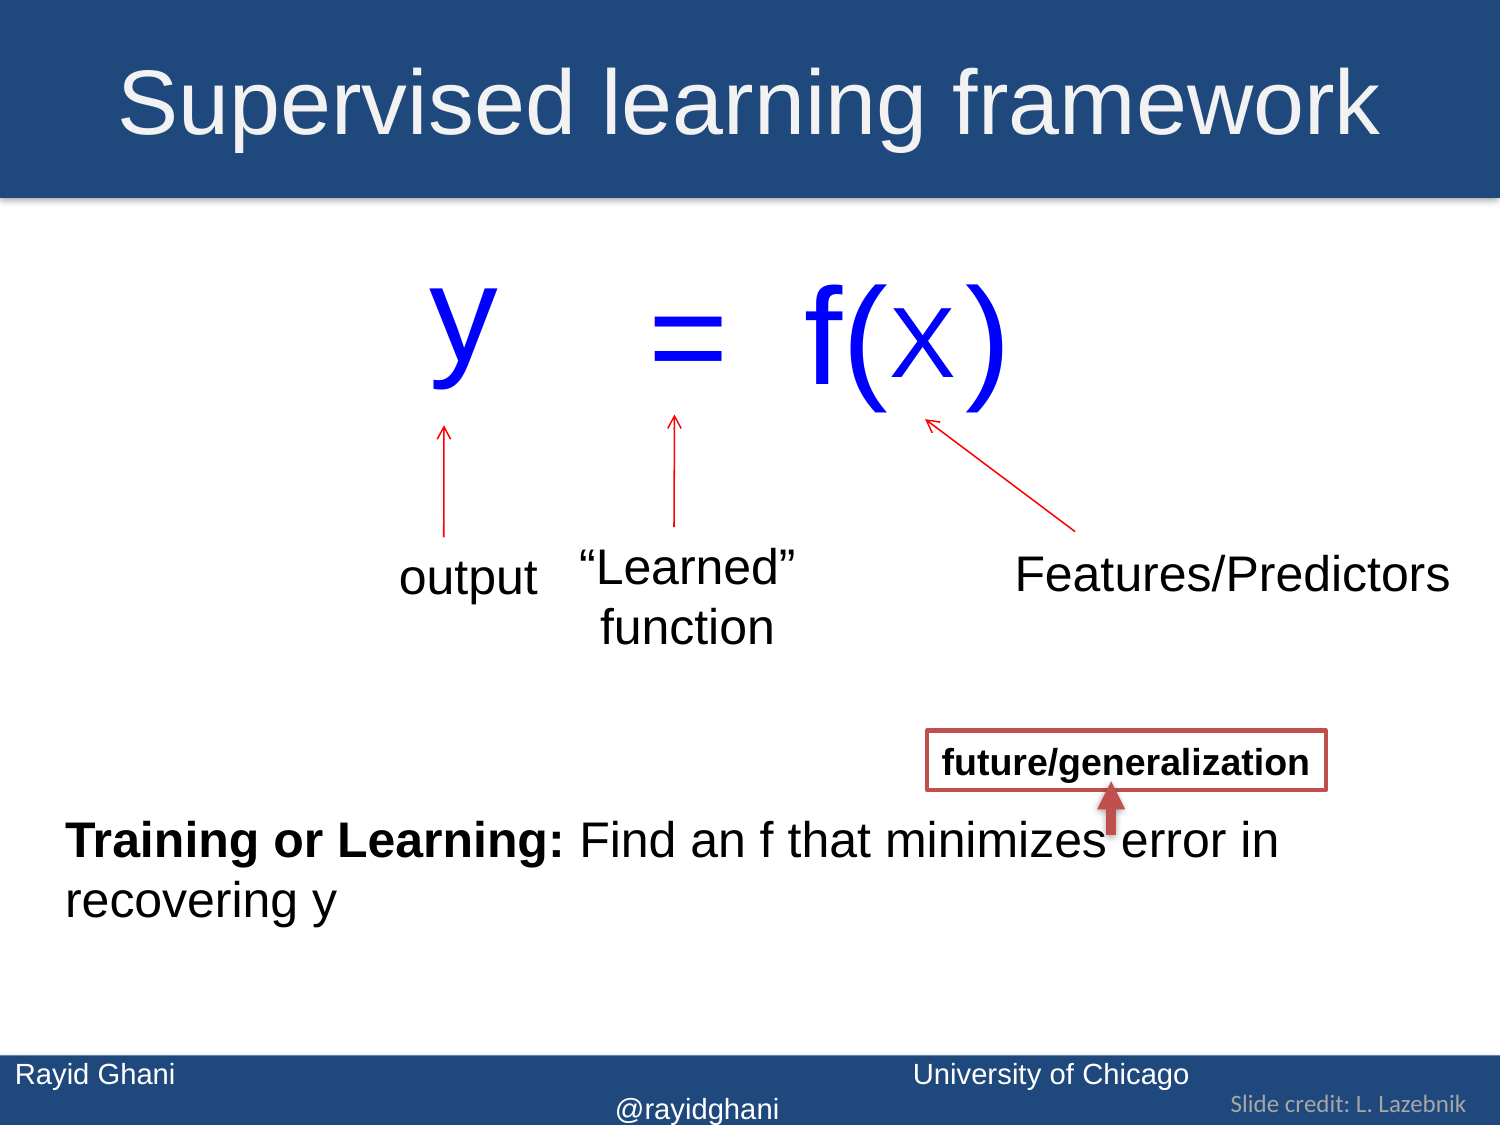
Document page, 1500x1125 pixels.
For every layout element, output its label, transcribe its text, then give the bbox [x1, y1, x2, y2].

text_box X [874, 269, 972, 405]
text_box y [415, 216, 500, 397]
text_box = f( ) [540, 239, 1082, 419]
text_box “Learned” function [499, 526, 875, 662]
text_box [924, 730, 1328, 836]
text_box Slide credit: L. Lazebnik [1215, 1079, 1482, 1125]
title Supervised learning framework [0, 3, 1500, 192]
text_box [924, 418, 1076, 532]
list Training or Learning: Find an f that minimizes error in recovering y [50, 799, 1463, 958]
text_box Features/Predictors [985, 534, 1481, 610]
text_box output [384, 537, 499, 613]
